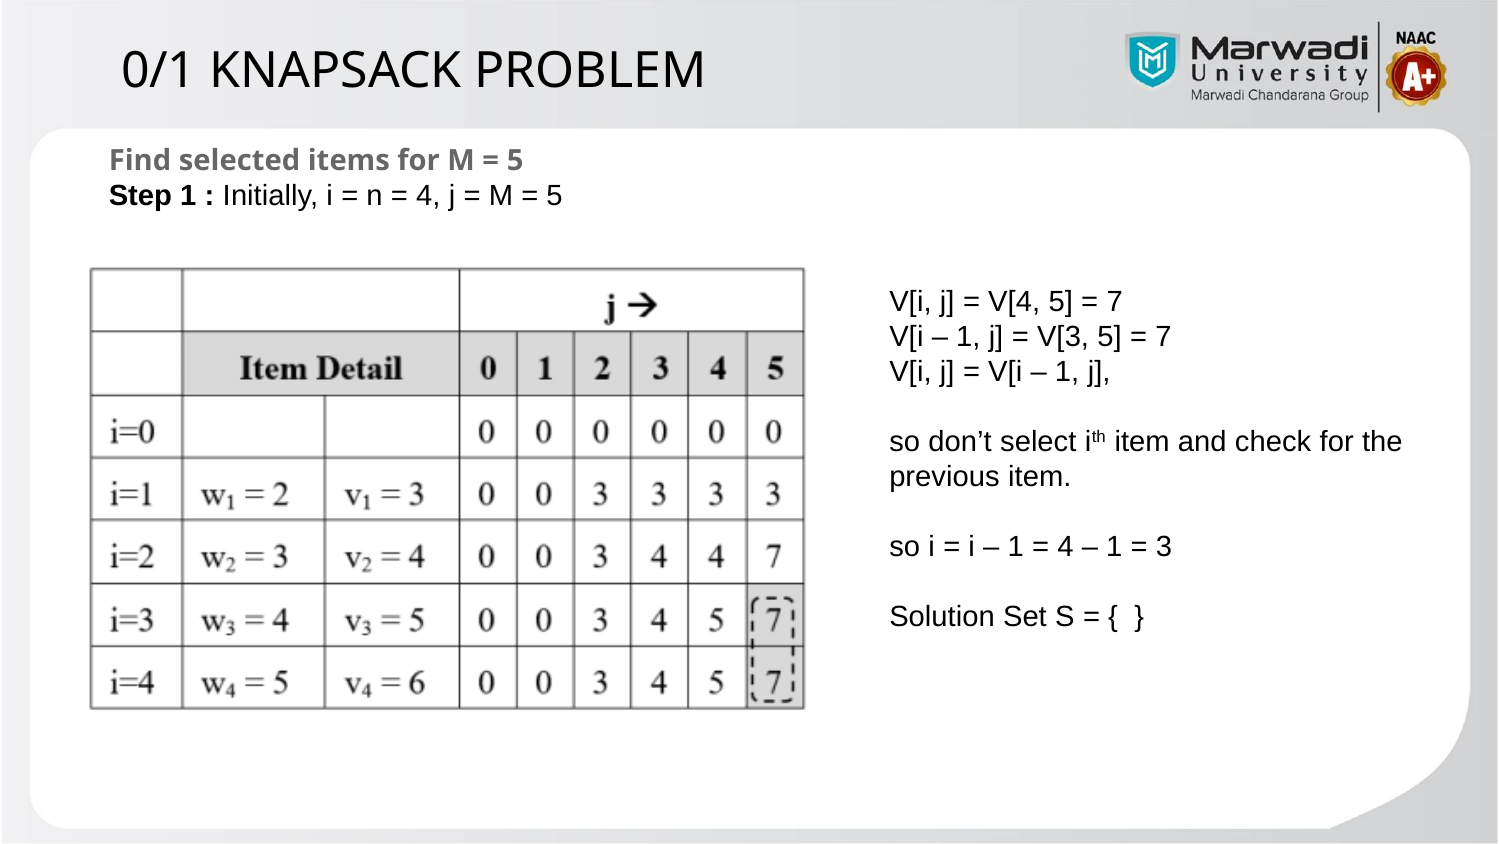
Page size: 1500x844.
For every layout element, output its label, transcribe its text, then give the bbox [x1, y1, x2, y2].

picture [1, 0, 1498, 844]
text_box V[i, j] = V[4, 5] = 7 V[i – 1, j] = V[3, 5] = 7 V[i, j] = V[i – 1, j], so don’t select ith item and check for the previous item. so i = i – 1 = 4 – 1 = 3 Solution Set S = { } [874, 275, 1454, 640]
text_box Find selected items for M = 5 Step 1 : Initially, i = n = 4, j = M = 5 [94, 134, 595, 219]
text_box 0/1 KNAPSACK PROBLEM [105, 21, 1180, 112]
